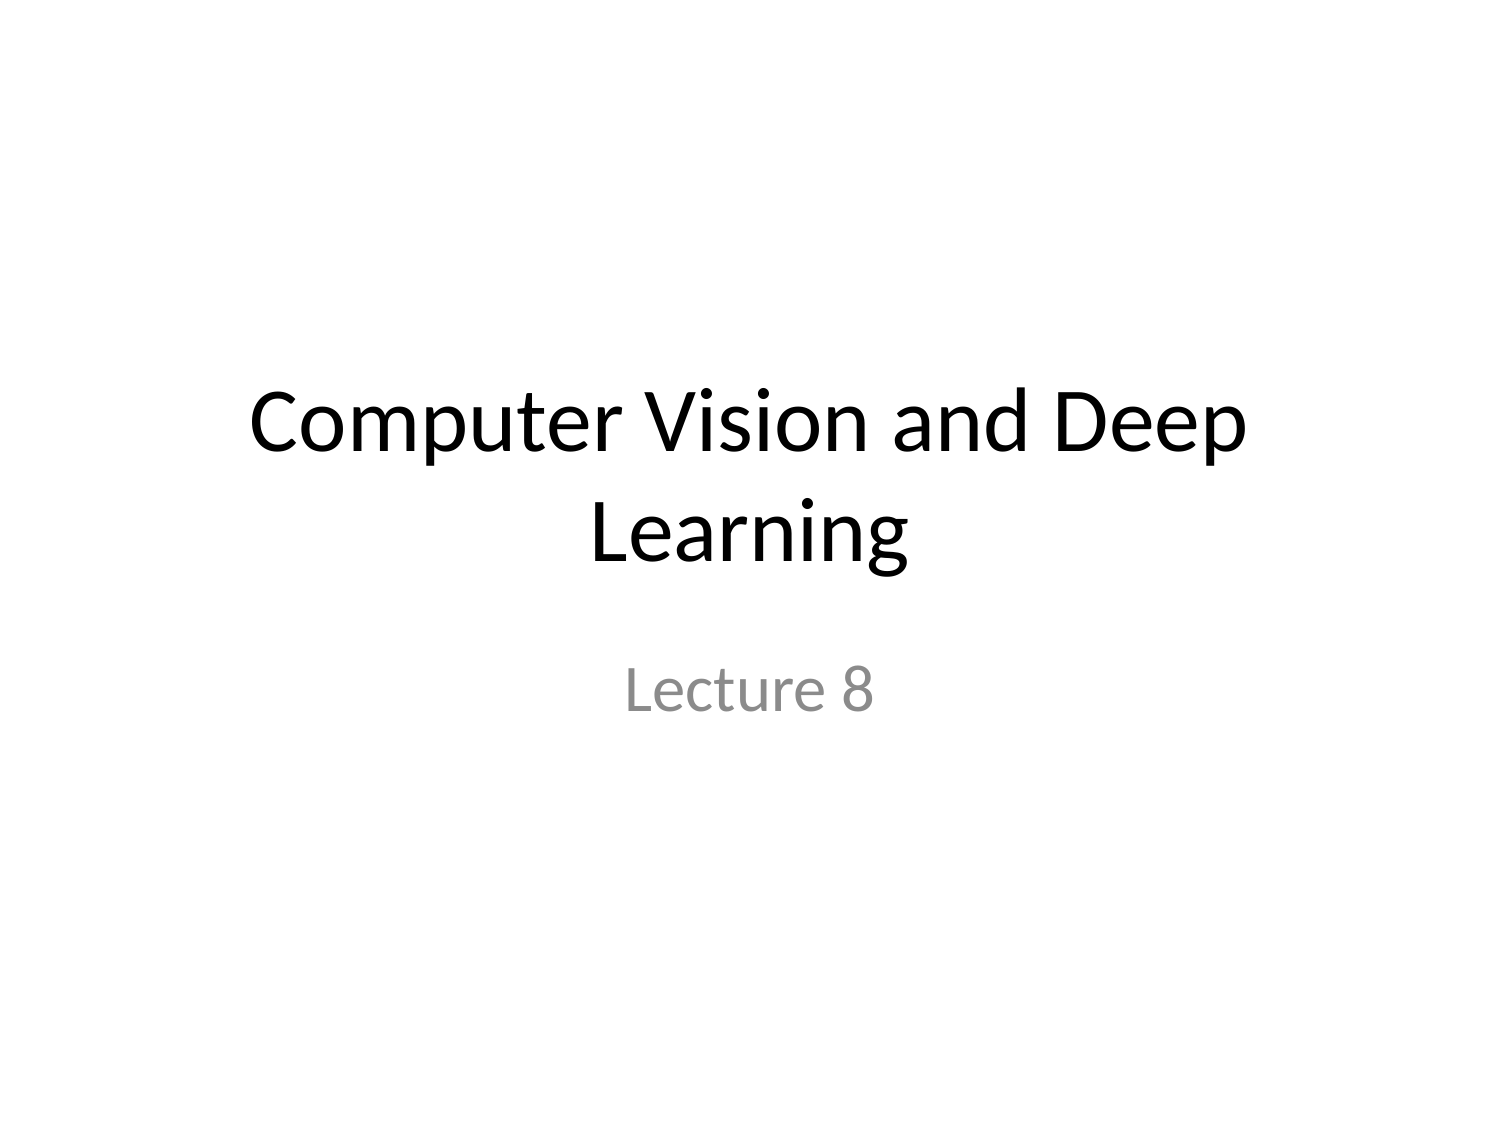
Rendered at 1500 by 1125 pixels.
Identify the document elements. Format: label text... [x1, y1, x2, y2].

subtitle Lecture 8 [225, 637, 1275, 925]
title Computer Vision and Deep Learning [112, 349, 1388, 591]
